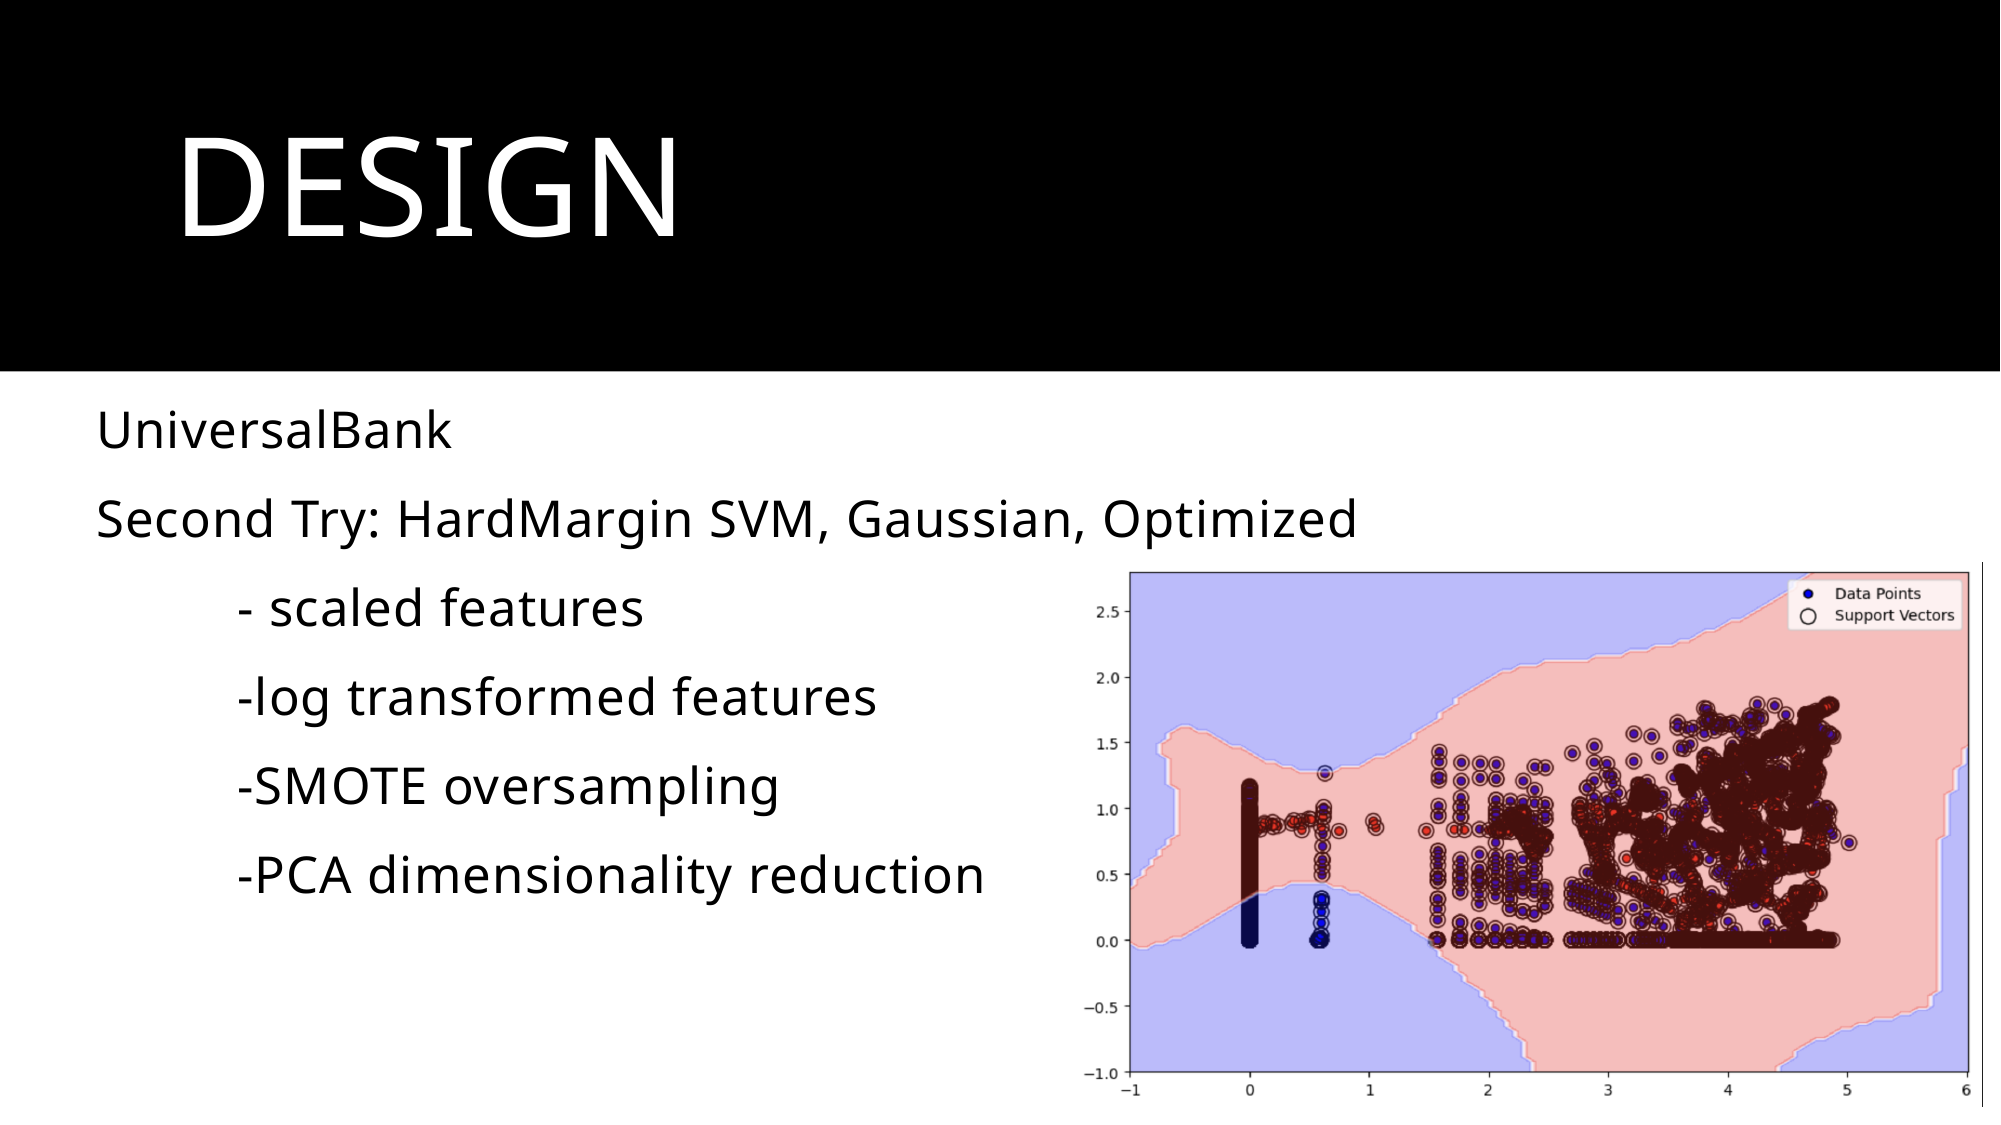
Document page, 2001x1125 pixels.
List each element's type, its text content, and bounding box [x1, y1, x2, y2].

picture [1072, 562, 1983, 1107]
title Design [157, 52, 1842, 332]
list UniversalBank Second Try: HardMargin SVM, Gaussian, Optimized - scaled features -log transformed features -SMOTE oversampling -PCA dimensionality reduction [81, 389, 1766, 979]
